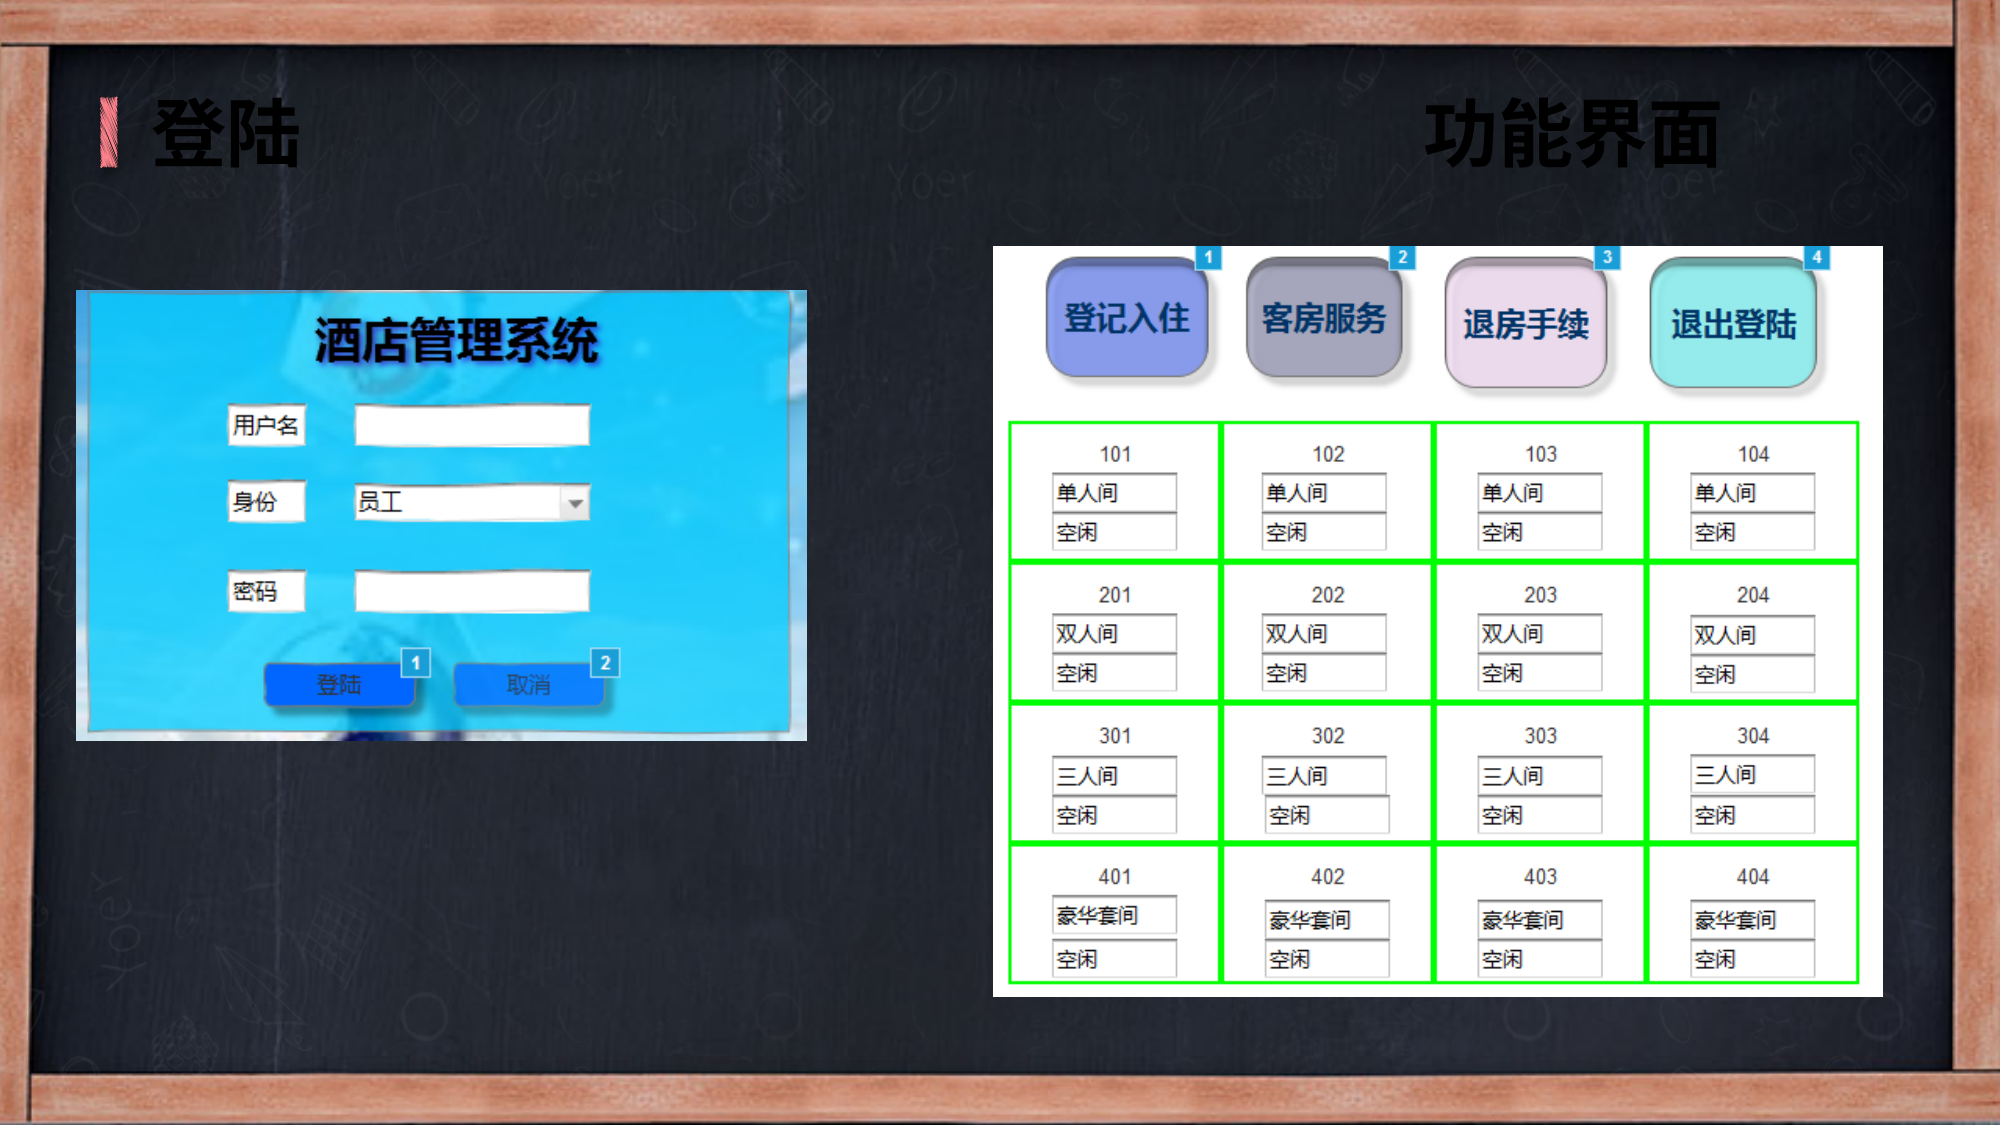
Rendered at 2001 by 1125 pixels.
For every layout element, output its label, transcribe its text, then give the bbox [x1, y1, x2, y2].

text_box [99, 96, 119, 169]
text_box 登陆 [136, 79, 317, 185]
text_box 功能界面 [1408, 79, 1738, 185]
picture [0, 0, 2000, 1125]
